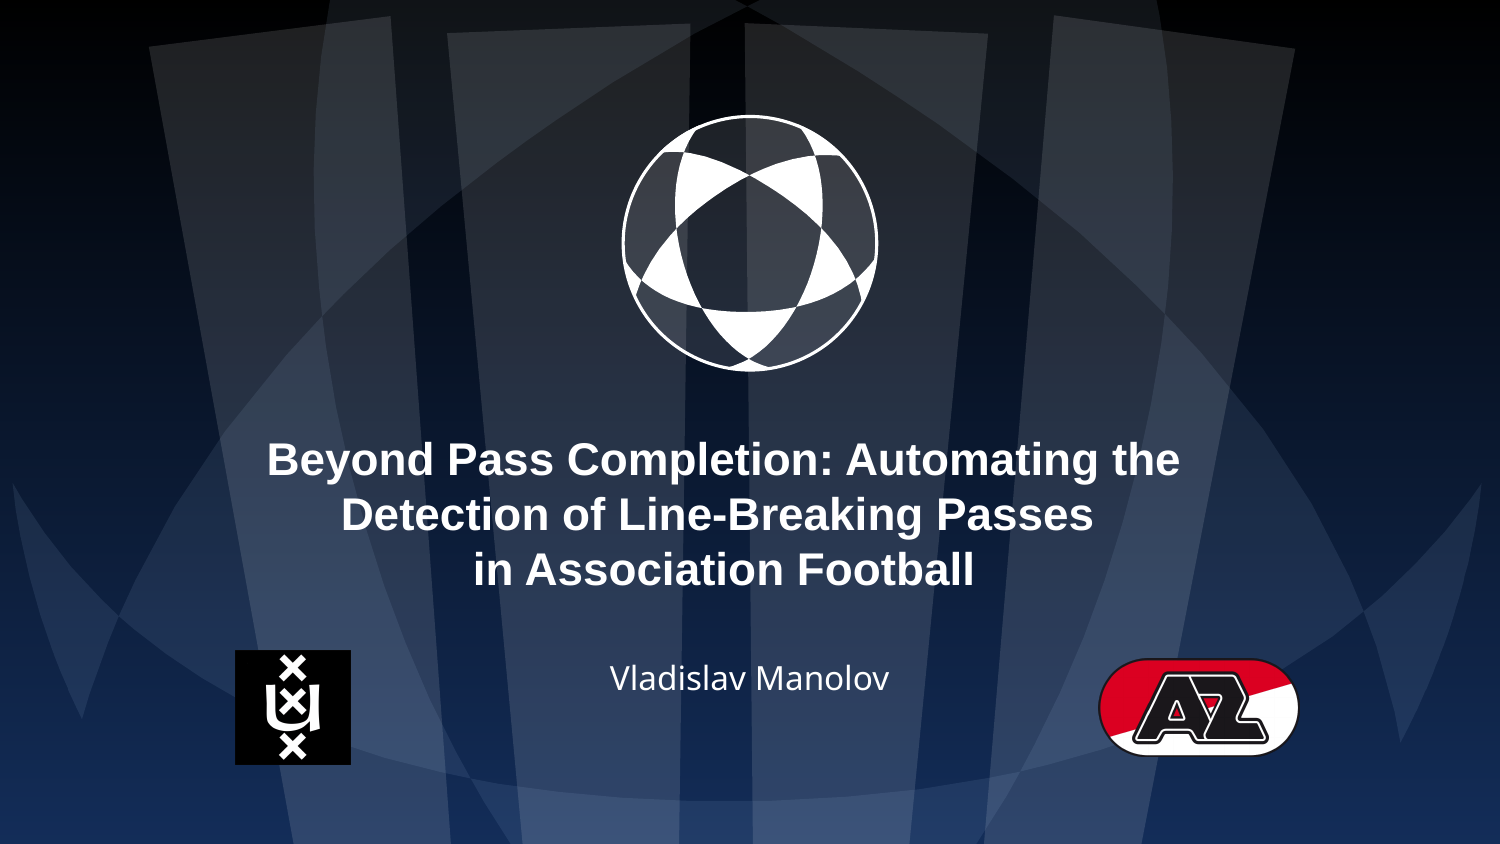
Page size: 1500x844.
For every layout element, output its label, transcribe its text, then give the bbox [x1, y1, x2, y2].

picture [1098, 658, 1300, 757]
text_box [622, 116, 877, 371]
picture [235, 649, 351, 765]
subtitle Vladislav Manolov [263, 643, 1237, 704]
title Beyond Pass Completion: Automating the Detection of Line-Breaking Passes in Association Football [211, 382, 1237, 643]
